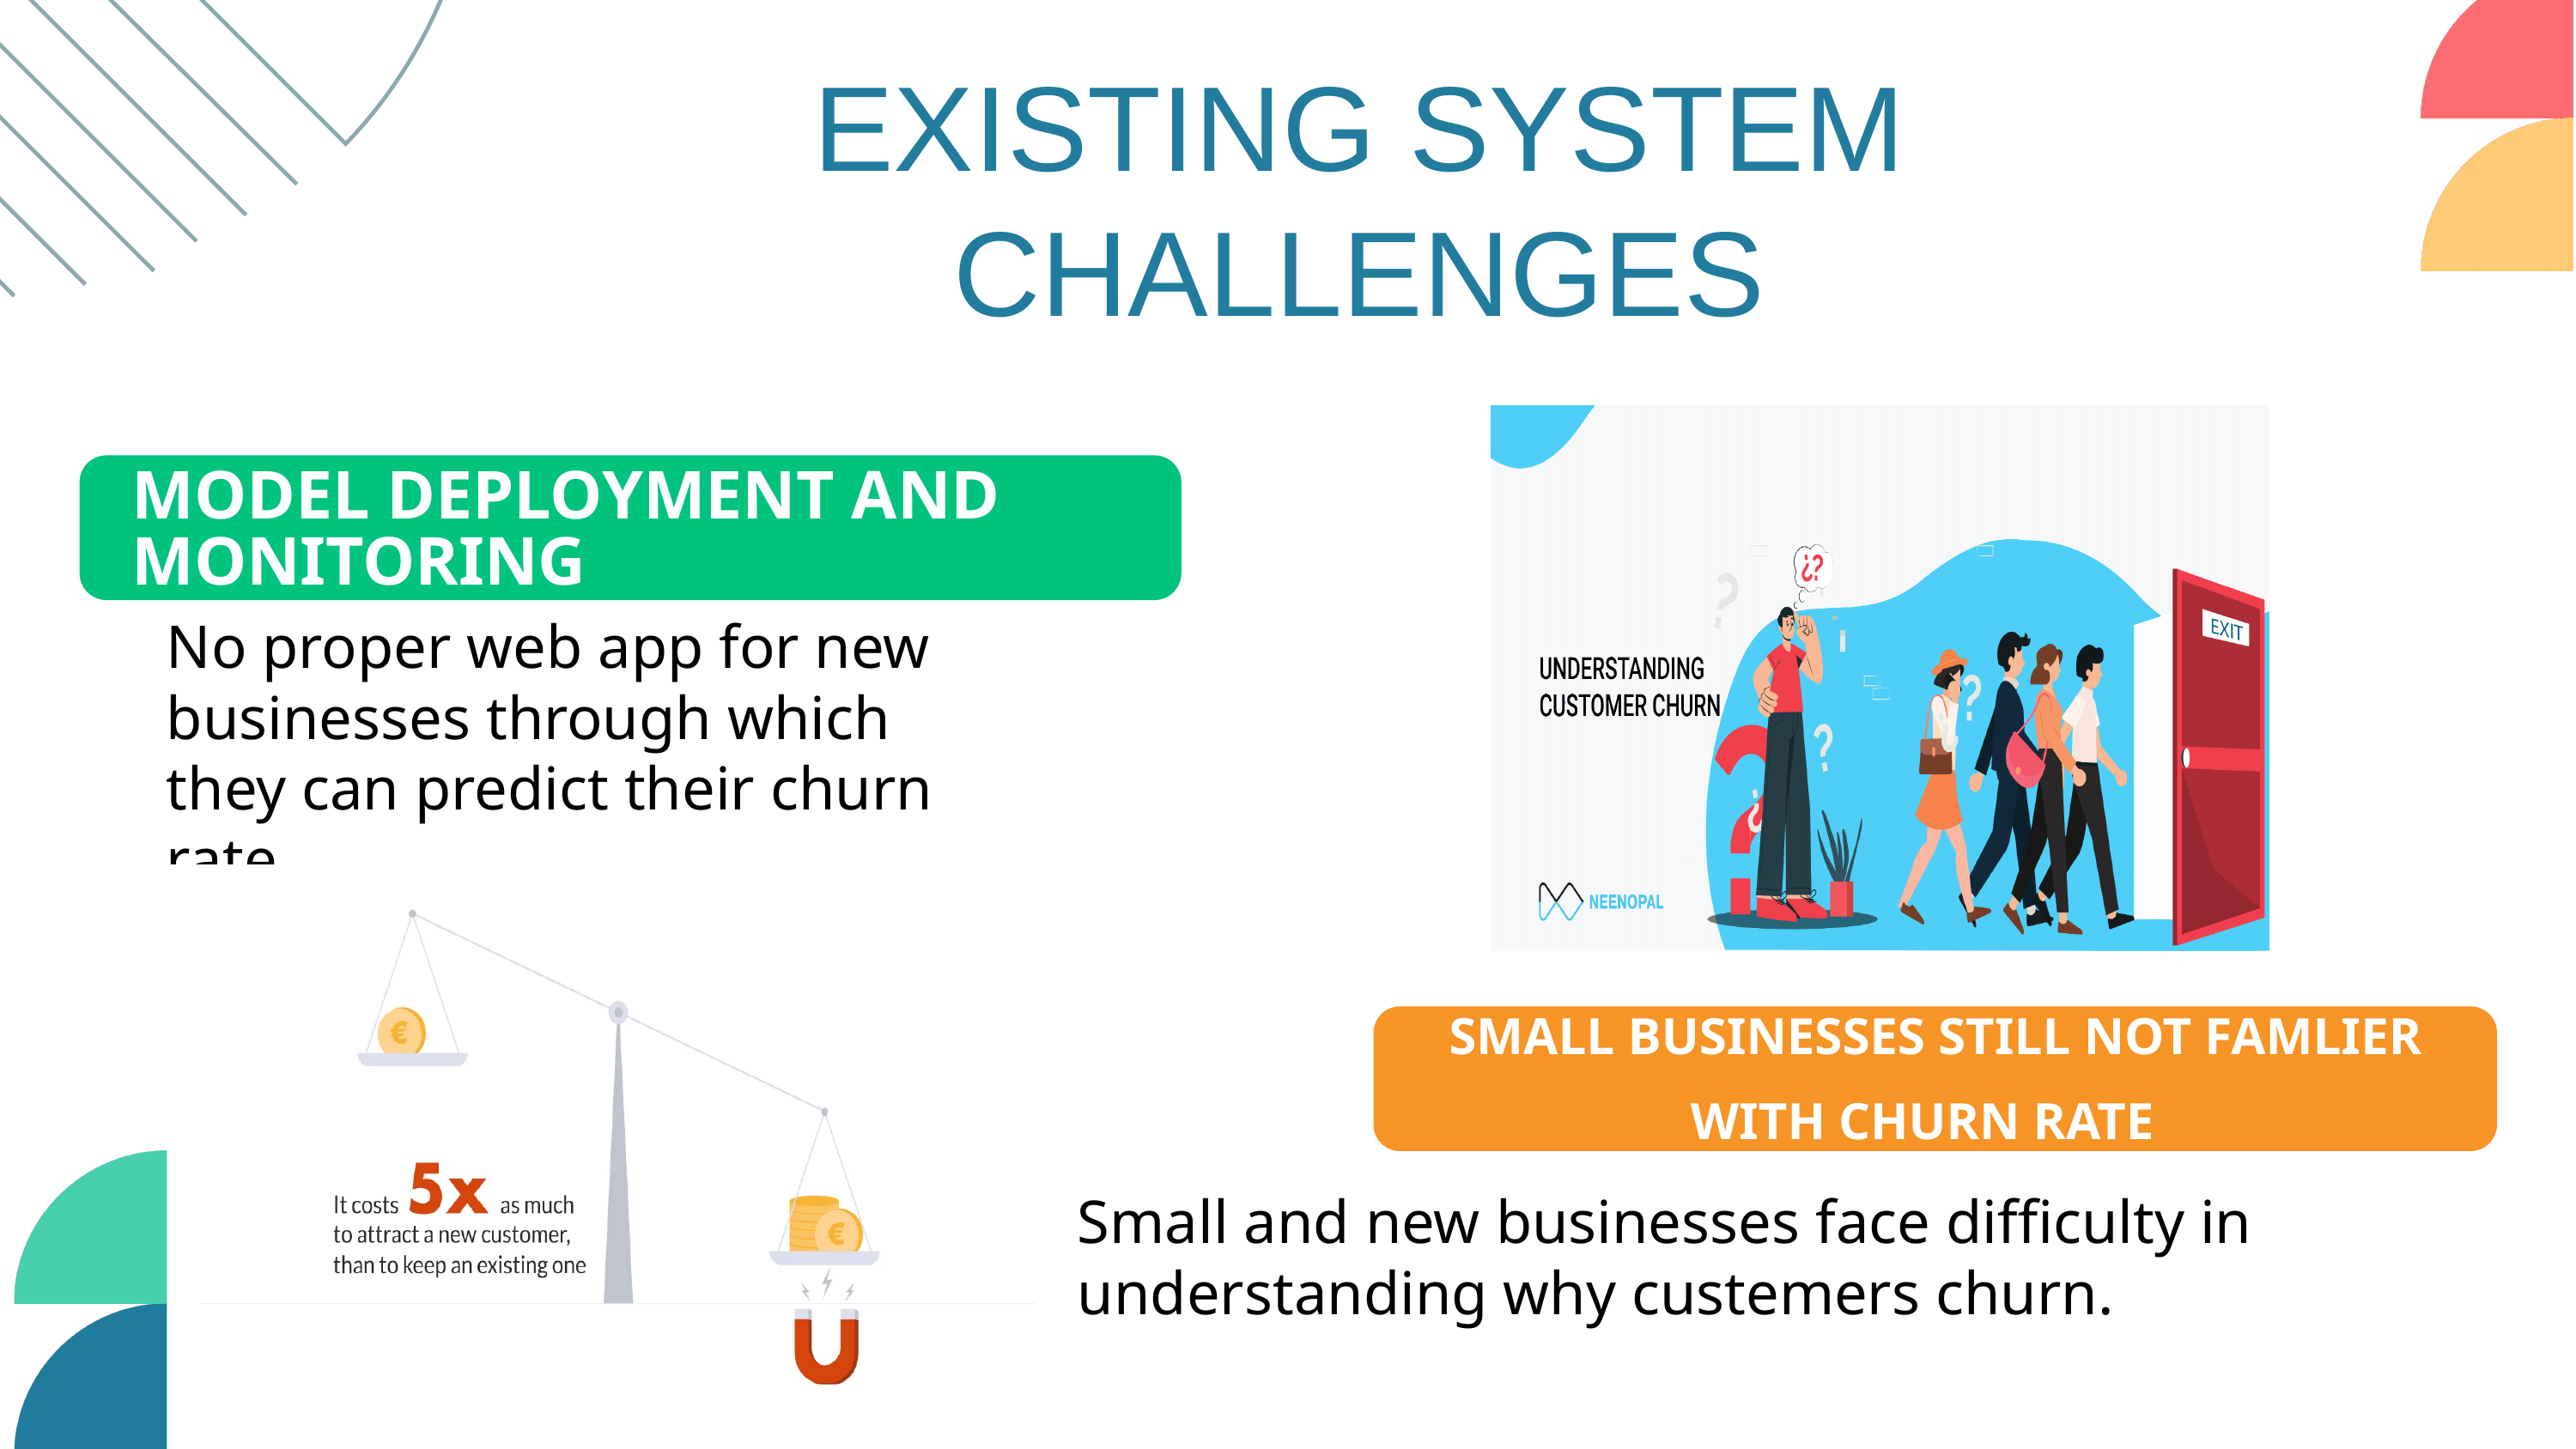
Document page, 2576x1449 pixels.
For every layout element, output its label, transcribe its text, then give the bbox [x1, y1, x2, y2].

text_box [14, 1304, 167, 1449]
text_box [202, 0, 246, 215]
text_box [19, 0, 86, 285]
text_box [2421, 118, 2573, 271]
text_box No proper web app for new businesses through which they can predict their churn rate . [154, 603, 1013, 900]
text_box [252, 0, 297, 185]
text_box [0, 0, 15, 297]
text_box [159, 0, 197, 242]
picture [170, 864, 1066, 1426]
text_box [85, 455, 1176, 465]
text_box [90, 0, 155, 271]
picture [1491, 404, 2269, 951]
text_box [79, 465, 1182, 601]
text_box [2421, 0, 2573, 118]
text_box Small and new businesses face difficulty in understanding why custemers churn. [1070, 1178, 2354, 1333]
text_box MODEL DEPLOYMENT AND MONITORING [131, 465, 1182, 570]
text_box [1170, 731, 2498, 1174]
text_box EXISTING SYSTEM CHALLENGES [630, 51, 2089, 341]
text_box [14, 1150, 166, 1304]
